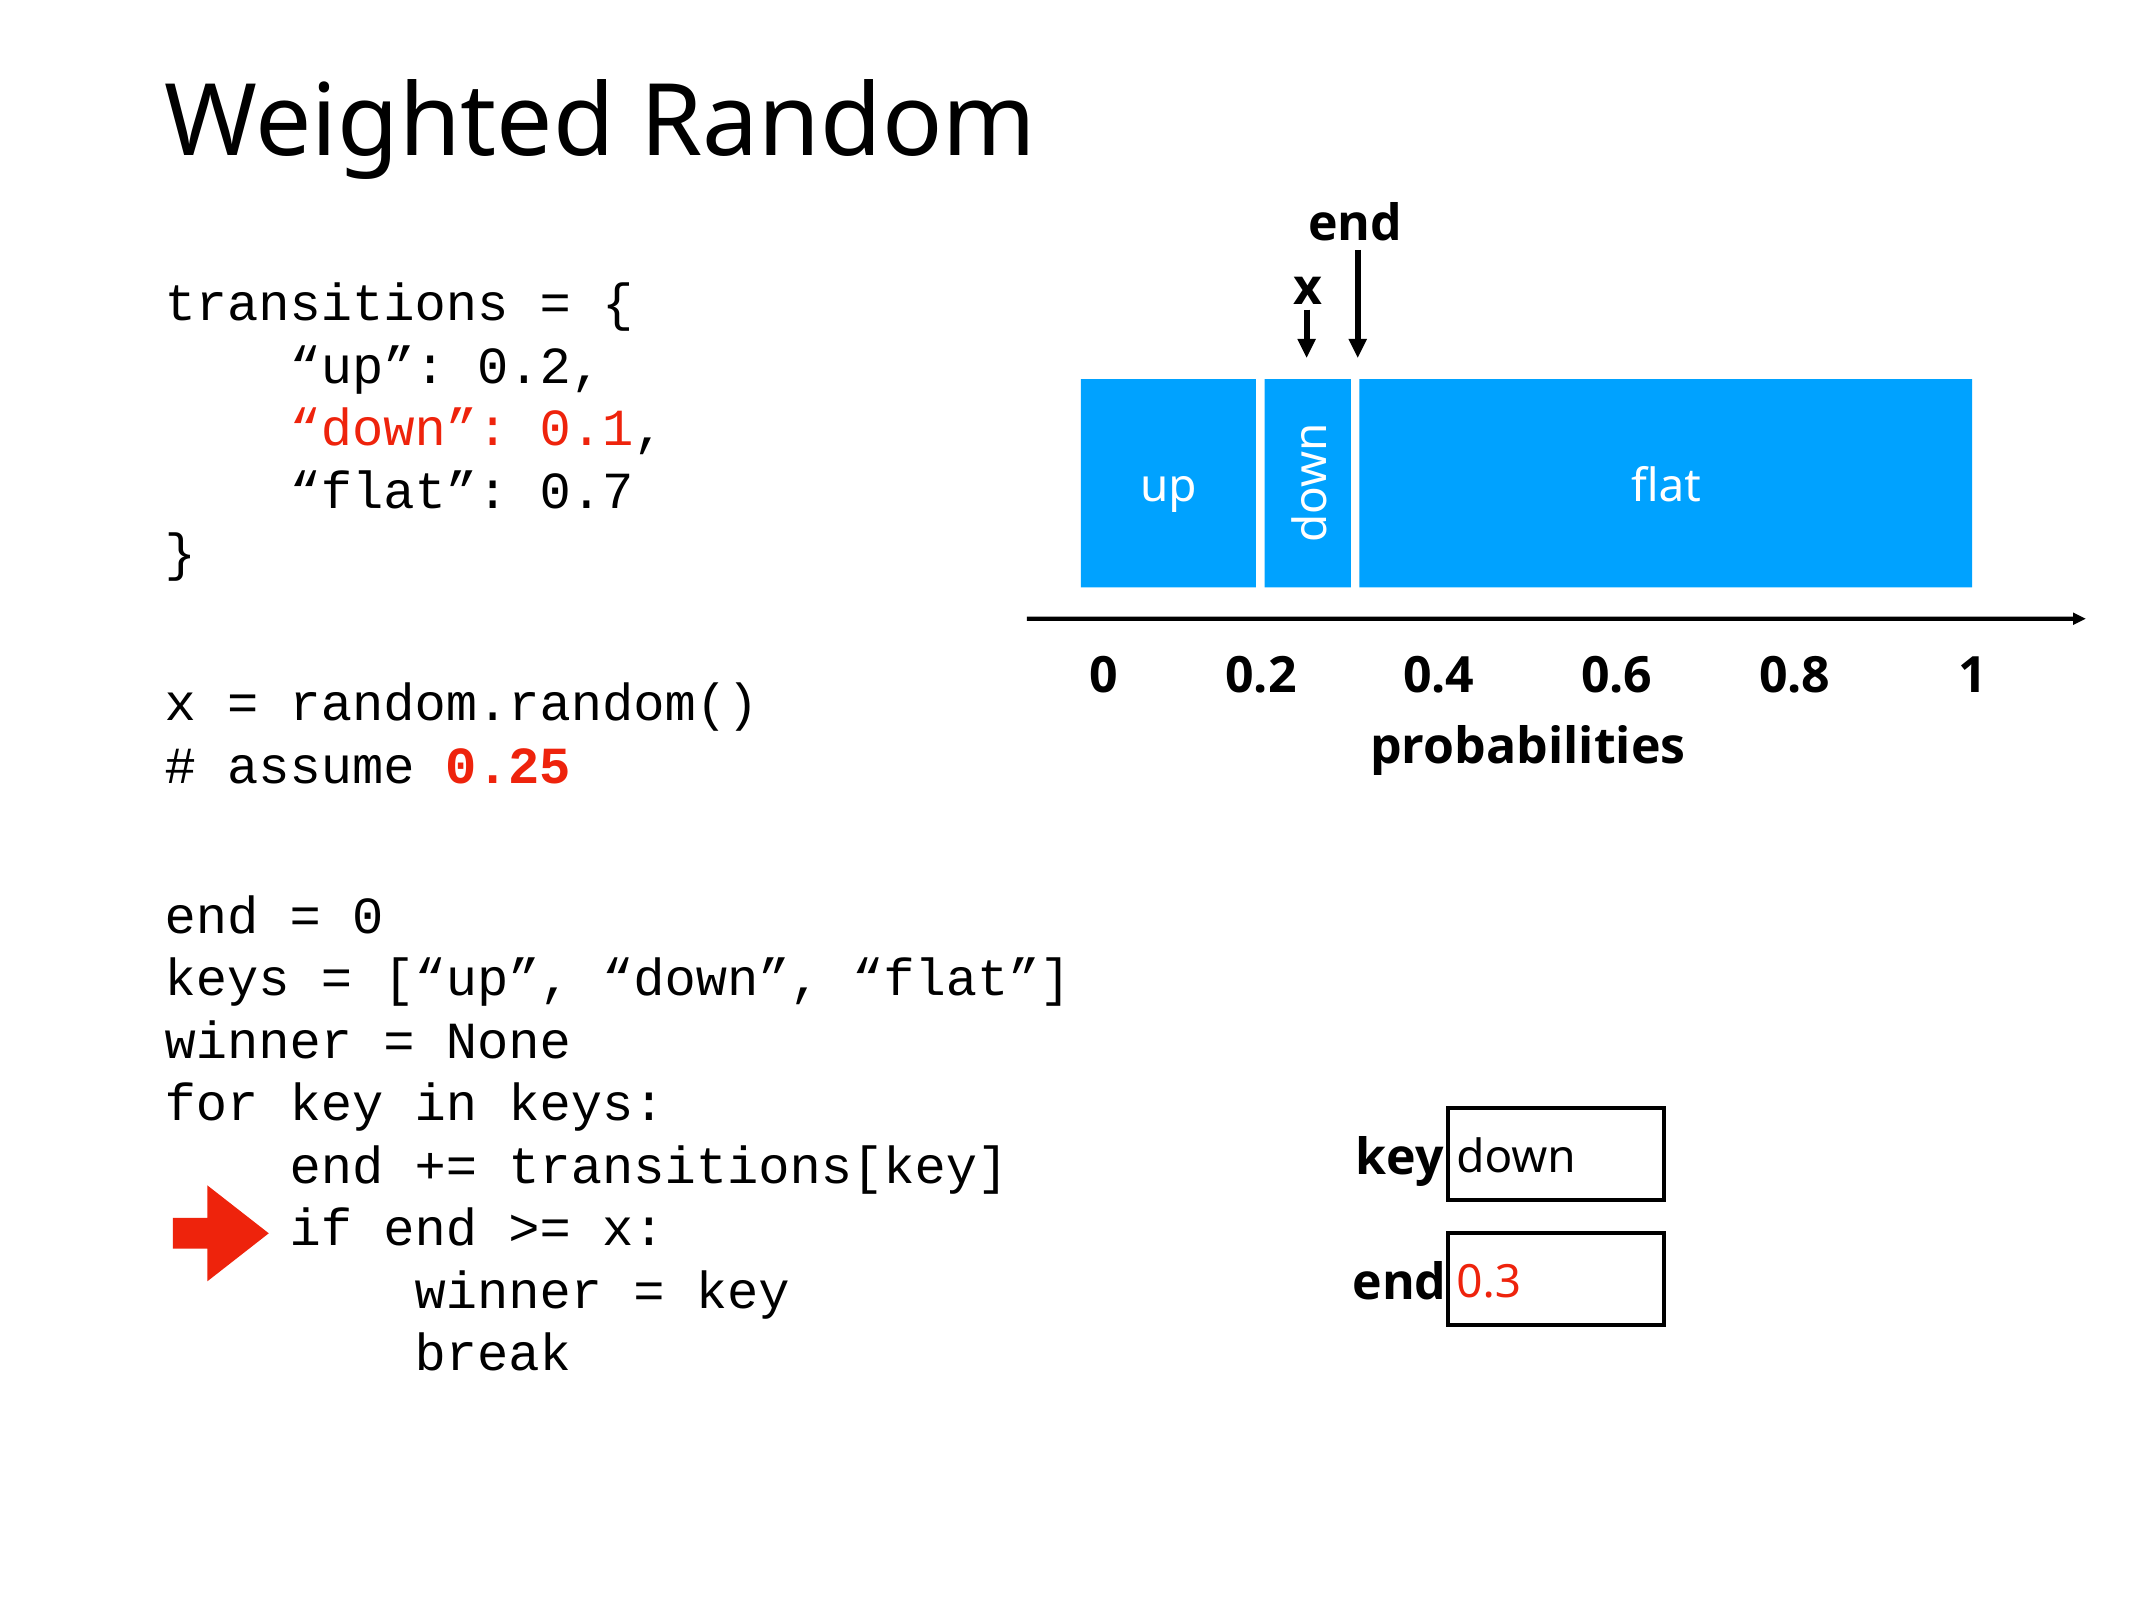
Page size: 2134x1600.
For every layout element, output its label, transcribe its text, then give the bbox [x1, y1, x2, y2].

text_box 1 [1949, 634, 1996, 712]
text_box 0.4 [1394, 634, 1483, 712]
text_box probabilities [1361, 705, 1694, 783]
text_box down [1448, 1108, 1665, 1200]
text_box x [1284, 246, 1331, 323]
text_box 0.2 [1216, 634, 1306, 712]
text_box key [1347, 1115, 1453, 1193]
text_box 0.6 [1572, 634, 1661, 712]
text_box 0.3 [1448, 1233, 1665, 1325]
text_box [1026, 612, 2086, 625]
text_box end [1300, 182, 1412, 260]
text_box 0 [1081, 634, 1127, 712]
text_box [1300, 323, 1313, 358]
text_box 0.8 [1750, 634, 1839, 712]
text_box flat [1359, 379, 1973, 588]
text_box up [1080, 379, 1256, 588]
text_box down [1264, 379, 1351, 588]
title Weighted Random [155, 41, 1978, 191]
text_box [1351, 260, 1364, 358]
text_box end [1344, 1240, 1456, 1318]
text_box [172, 1185, 269, 1282]
list transitions = { “up”: 0.2, “down”: 0.1, “flat”: 0.7 } x = random.random() # assume 0.25 end = 0 keys = [“up”, “down”, “flat”] winner = None for key in keys: end += transitions[key] if end >= x: winner = key break [155, 259, 2050, 1444]
